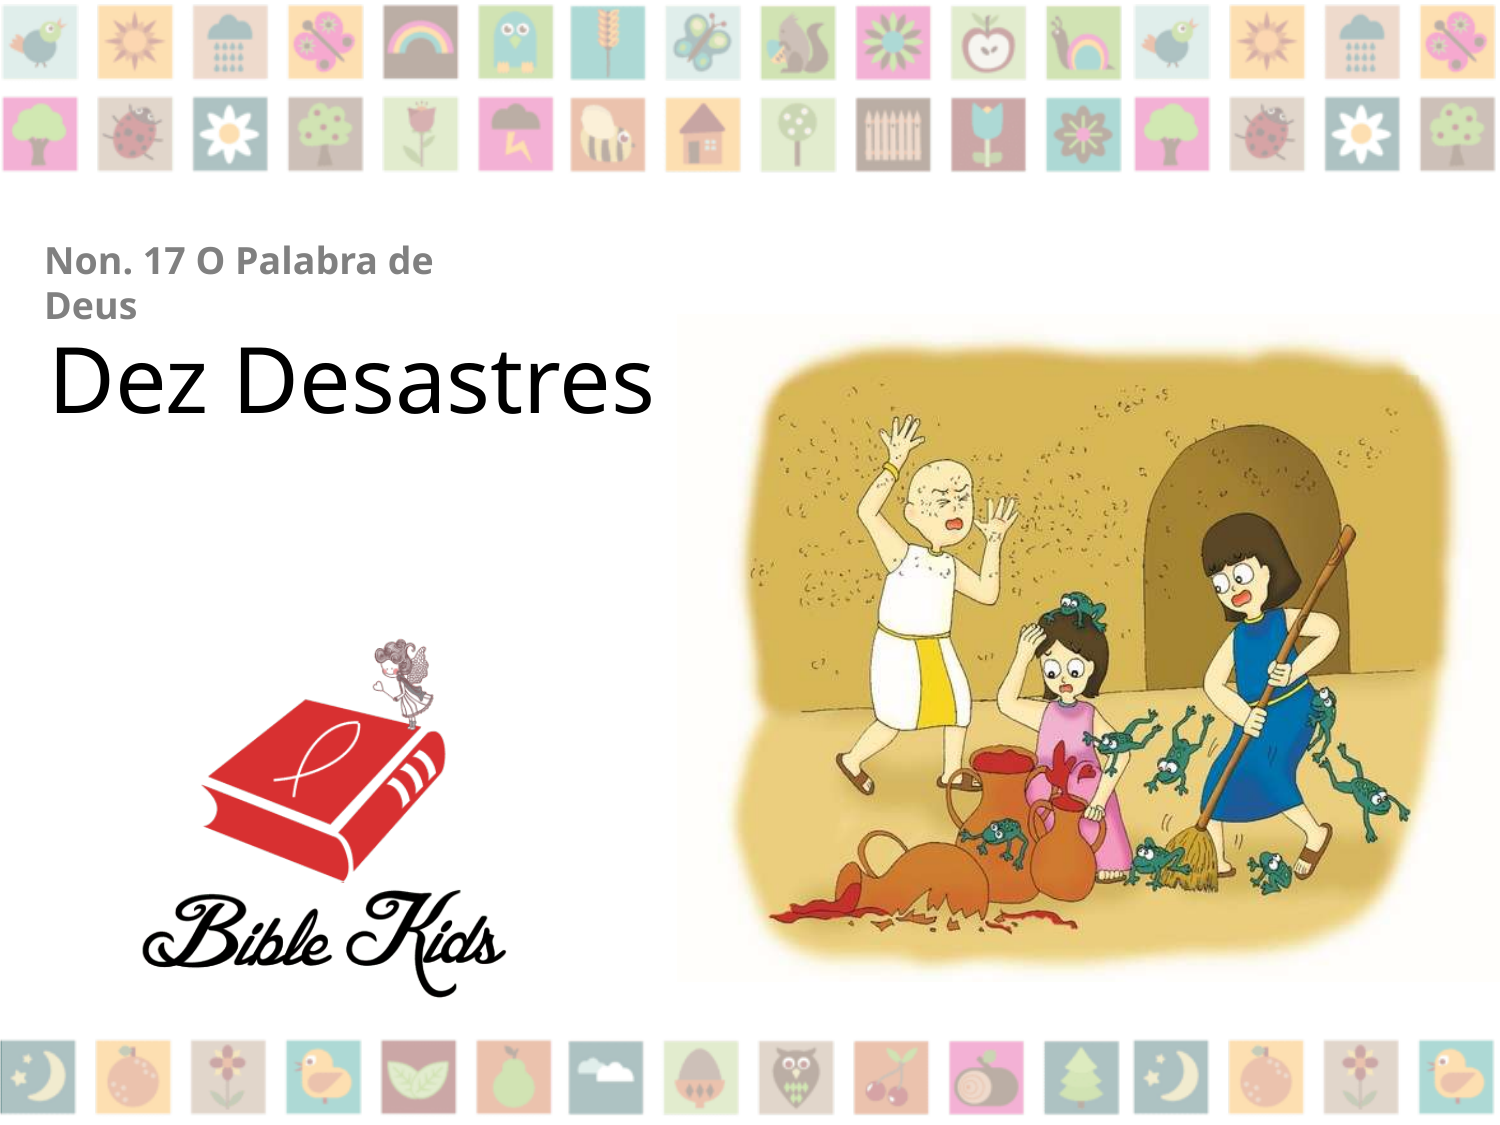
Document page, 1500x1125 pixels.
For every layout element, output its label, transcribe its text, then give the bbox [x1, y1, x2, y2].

text_box Non. 17 O Palabra de Deus [29, 229, 543, 314]
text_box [0, 1028, 1500, 1118]
picture [117, 600, 544, 1027]
text_box Dez Desastres [29, 314, 675, 440]
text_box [0, 3, 1500, 181]
picture [677, 314, 1500, 983]
